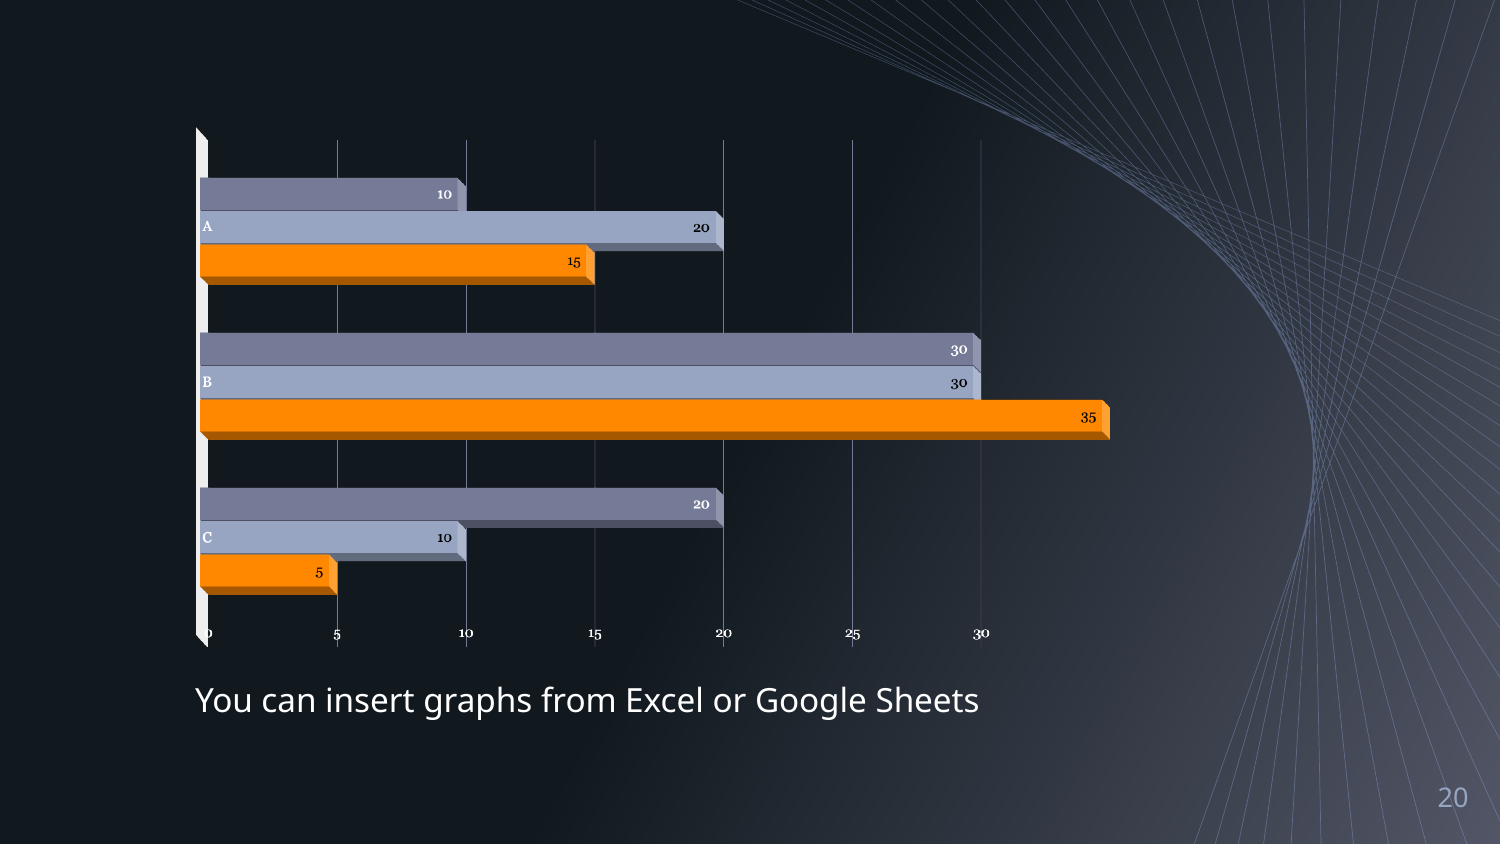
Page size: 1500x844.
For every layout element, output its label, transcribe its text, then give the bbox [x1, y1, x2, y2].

list You can insert graphs from Excel or Google Sheets [195, 672, 1305, 738]
picture [194, 125, 1110, 647]
slide_number 20 [1378, 766, 1469, 832]
